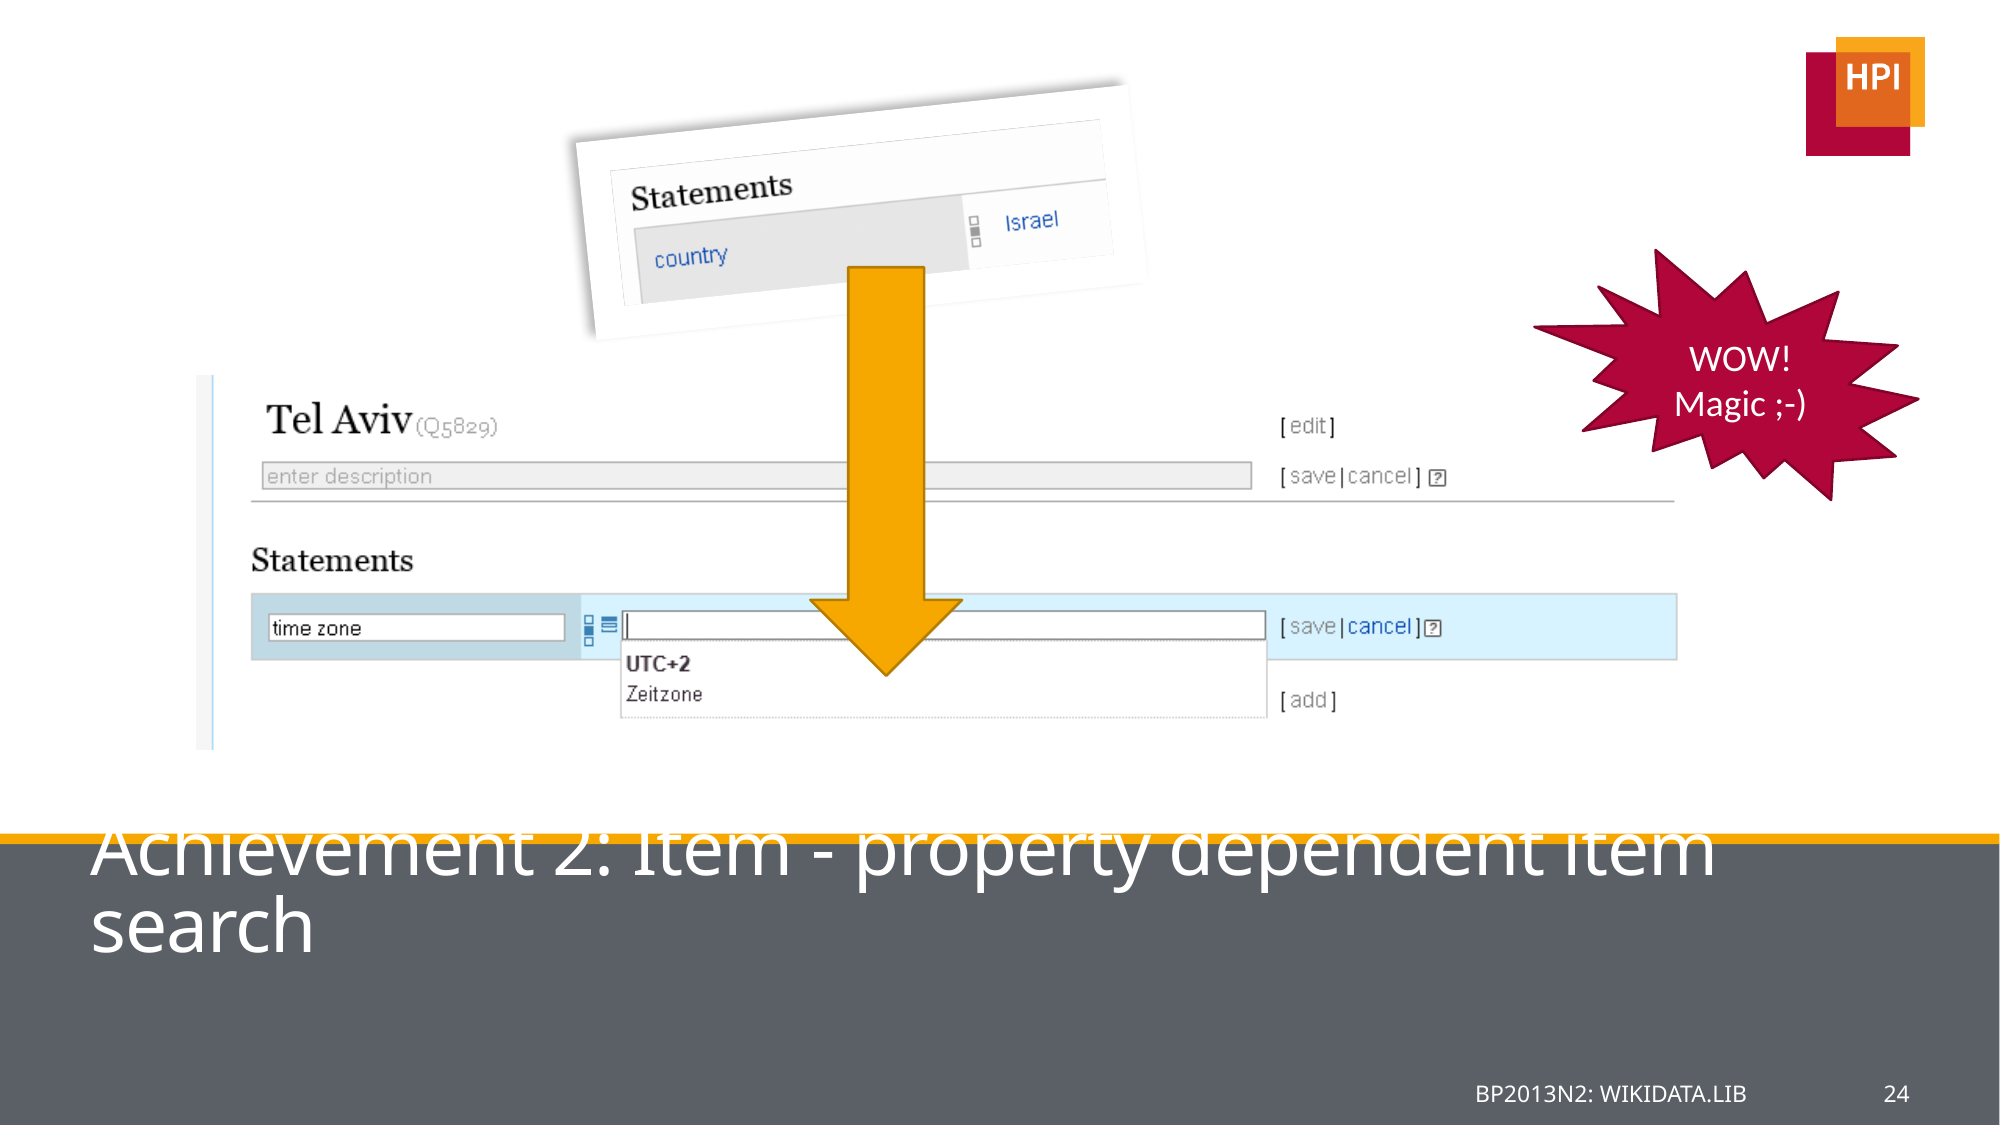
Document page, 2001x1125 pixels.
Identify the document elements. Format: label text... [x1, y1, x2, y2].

text_box [846, 290, 926, 372]
picture [195, 374, 1767, 751]
title Achievement 2: Item - property dependent item search [75, 843, 1926, 975]
slide_number 24 [1768, 1065, 1926, 1125]
text_box WOW! Magic ;-) [1533, 248, 1920, 502]
picture [1806, 37, 1925, 156]
picture [611, 120, 1113, 305]
footer BP2013N2: WIKIDATA.LIB [238, 1065, 1763, 1125]
